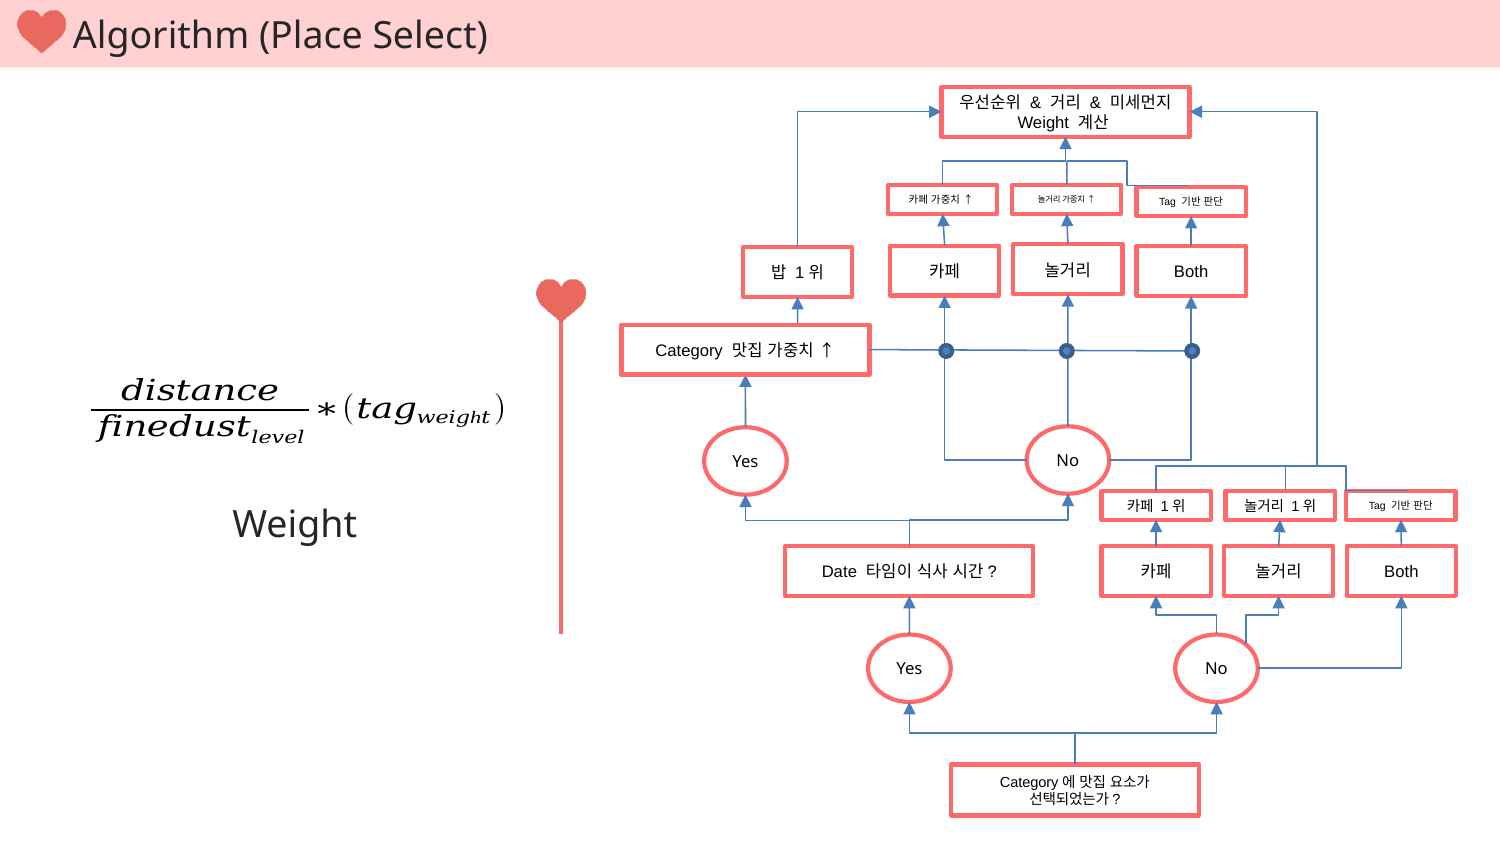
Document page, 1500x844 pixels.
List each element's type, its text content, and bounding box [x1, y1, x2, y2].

text_box 놀거리 [1011, 242, 1070, 296]
text_box Tag 기반 판단 [1344, 489, 1458, 522]
text_box Yes [702, 425, 789, 497]
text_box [1109, 361, 1192, 461]
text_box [1114, 662, 1178, 805]
text_box Yes [865, 632, 953, 704]
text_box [1166, 584, 1206, 646]
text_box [17, 3, 502, 65]
text_box 카페 [888, 244, 1001, 298]
text_box 카페 [1099, 544, 1213, 598]
text_box Weight [217, 492, 372, 553]
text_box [801, 438, 854, 603]
text_box Date 타임이 식사 시간? [783, 544, 796, 598]
text_box Tag 기반 판단 [1134, 185, 1248, 218]
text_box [944, 295, 1027, 348]
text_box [801, 107, 938, 252]
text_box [1076, 224, 1431, 353]
text_box No [1025, 424, 1110, 496]
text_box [1237, 603, 1252, 637]
text_box Date 타임이 식사 시간? [857, 544, 957, 598]
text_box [1257, 595, 1402, 669]
text_box 놀거리 가중치 ↑ [1033, 183, 1123, 216]
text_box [1285, 465, 1407, 491]
text_box 밥 1위 [741, 245, 854, 299]
text_box 우선순위 & 거리 & 미세먼지 Weight 계산 [939, 85, 1192, 139]
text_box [960, 650, 1024, 817]
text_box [1208, 413, 1234, 544]
text_box 놀거리 1위 [1239, 489, 1337, 522]
text_box [0, 0, 1500, 70]
text_box Date 타임이 식사 시간? [1020, 544, 1035, 598]
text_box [979, 99, 1029, 223]
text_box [944, 359, 1027, 461]
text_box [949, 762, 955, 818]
text_box 카페 가중치 ↑ [943, 183, 974, 216]
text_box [1066, 160, 1188, 186]
text_box Category 맛집 가중치 ↑ [619, 323, 872, 377]
text_box No [1174, 632, 1259, 705]
text_box 놀거리 [1222, 544, 1335, 598]
text_box Both [1345, 544, 1458, 598]
text_box Category에 맛집 요소가 선택되었는가? [1027, 762, 1201, 818]
text_box 카페 1위 [1099, 489, 1203, 522]
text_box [962, 470, 1016, 600]
picture [536, 277, 586, 324]
